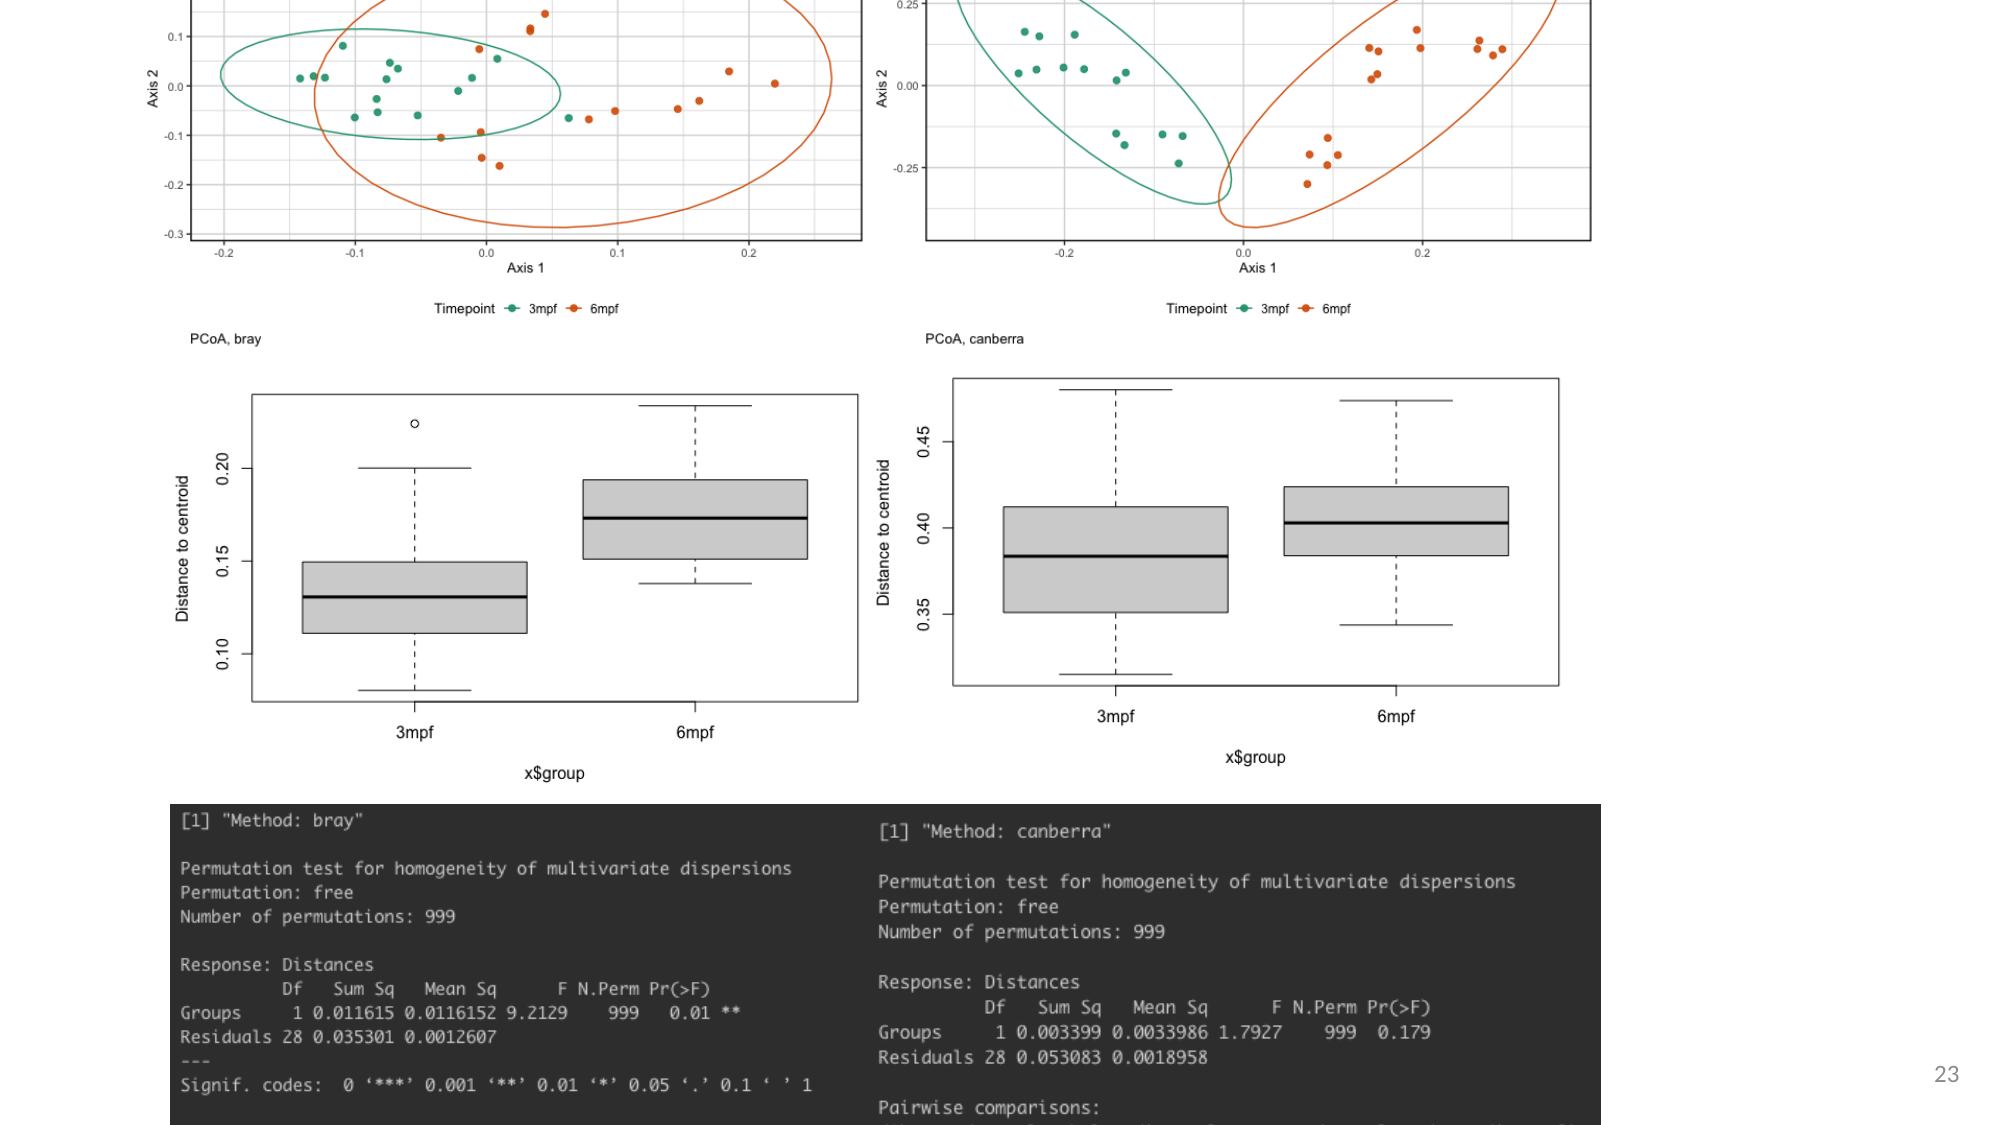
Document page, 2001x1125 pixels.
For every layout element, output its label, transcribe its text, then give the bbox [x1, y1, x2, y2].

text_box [140, 0, 1601, 1125]
slide_number 23 [1601, 1042, 1975, 1103]
